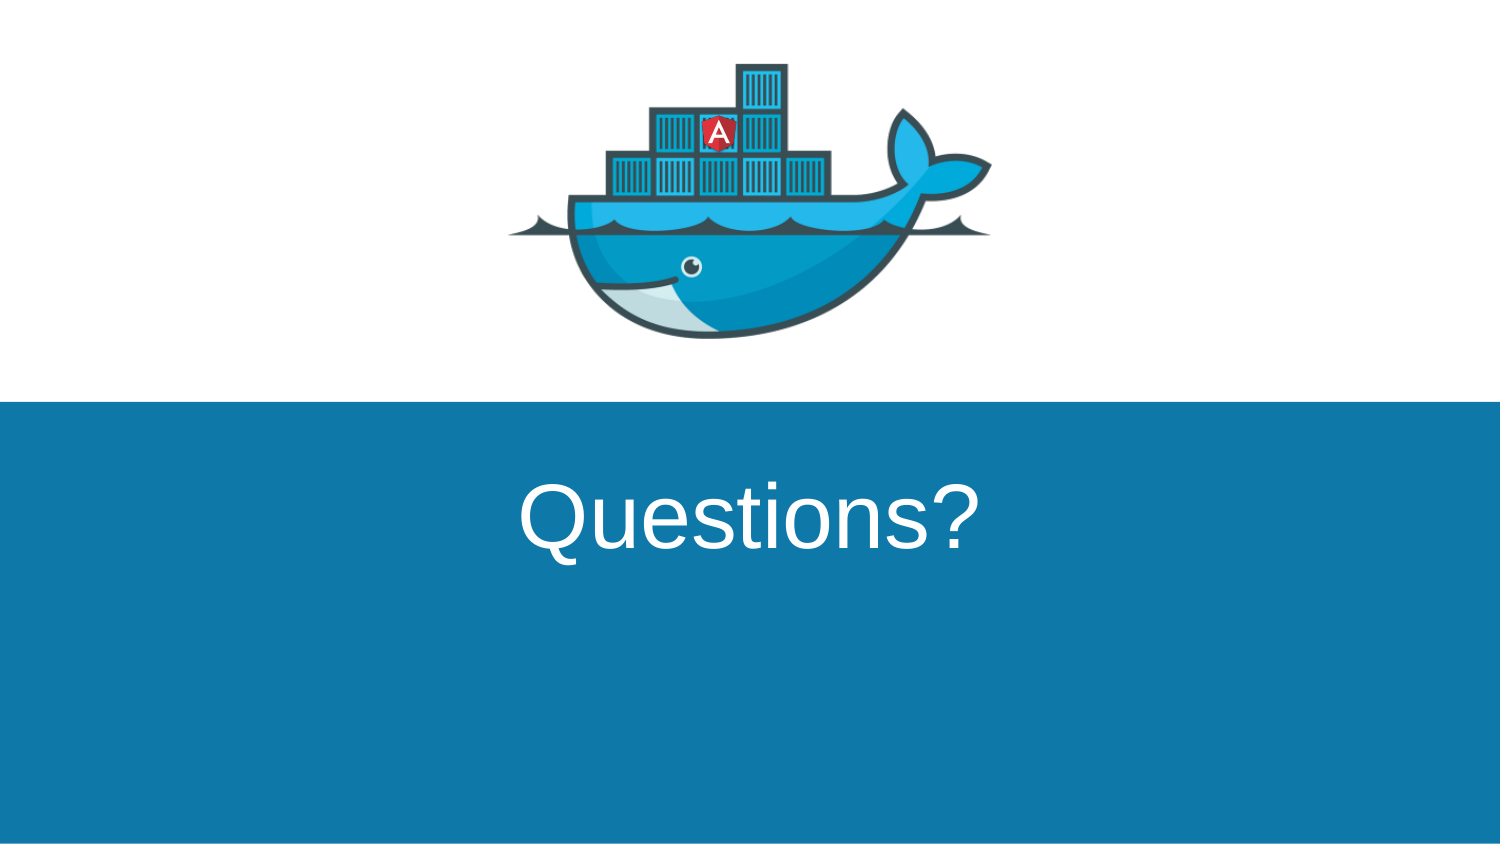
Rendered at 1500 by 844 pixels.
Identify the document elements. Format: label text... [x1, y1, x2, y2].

picture [700, 113, 738, 154]
title Questions? [0, 401, 1500, 844]
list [508, 63, 992, 339]
